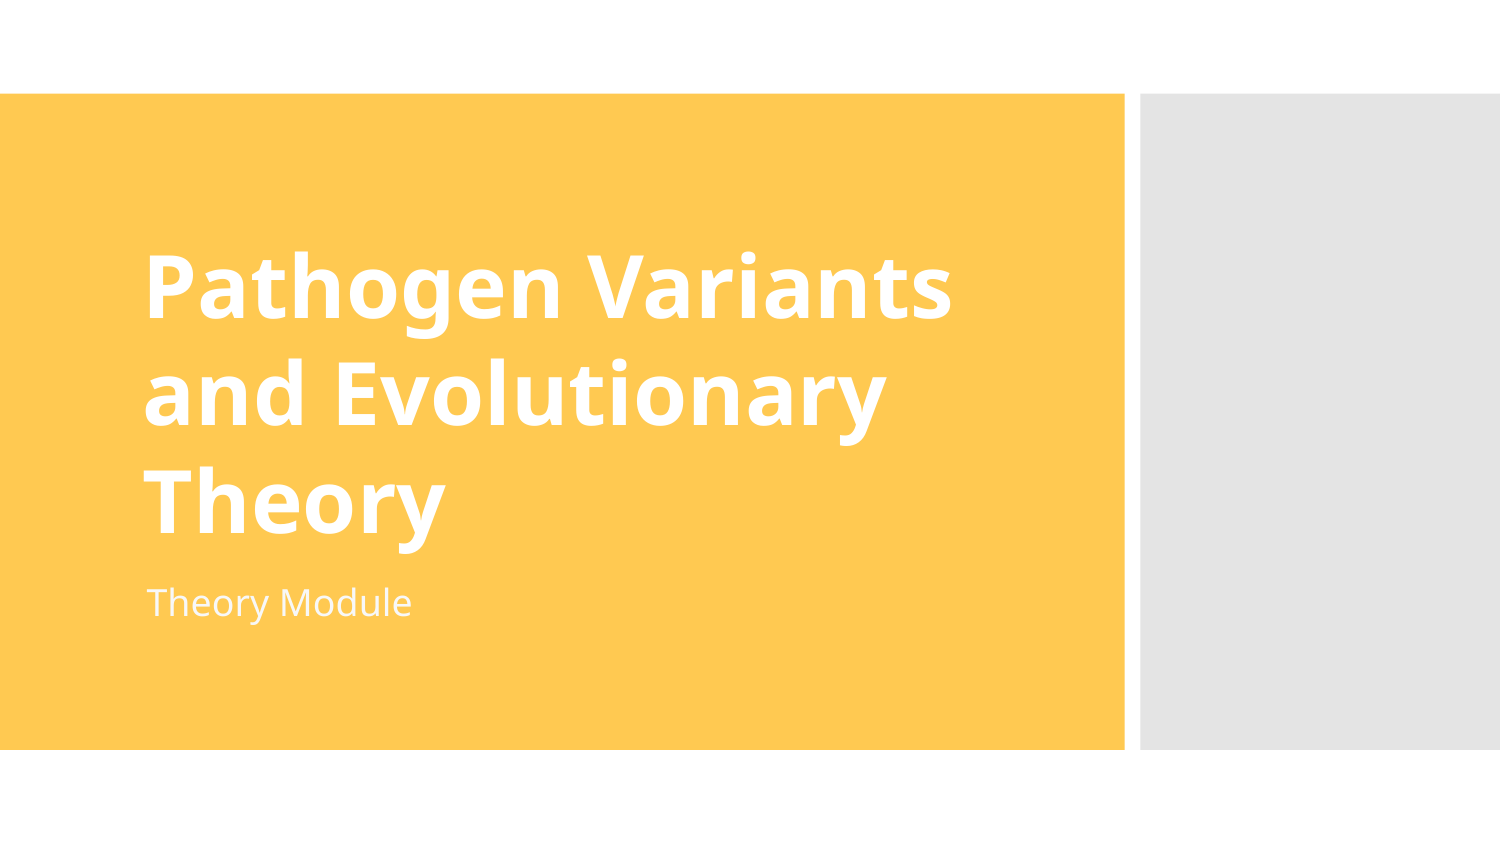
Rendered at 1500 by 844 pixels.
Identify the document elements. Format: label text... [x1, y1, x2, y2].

title Pathogen Variants and Evolutionary Theory [131, 159, 1049, 561]
subtitle Theory Module [135, 574, 1036, 688]
